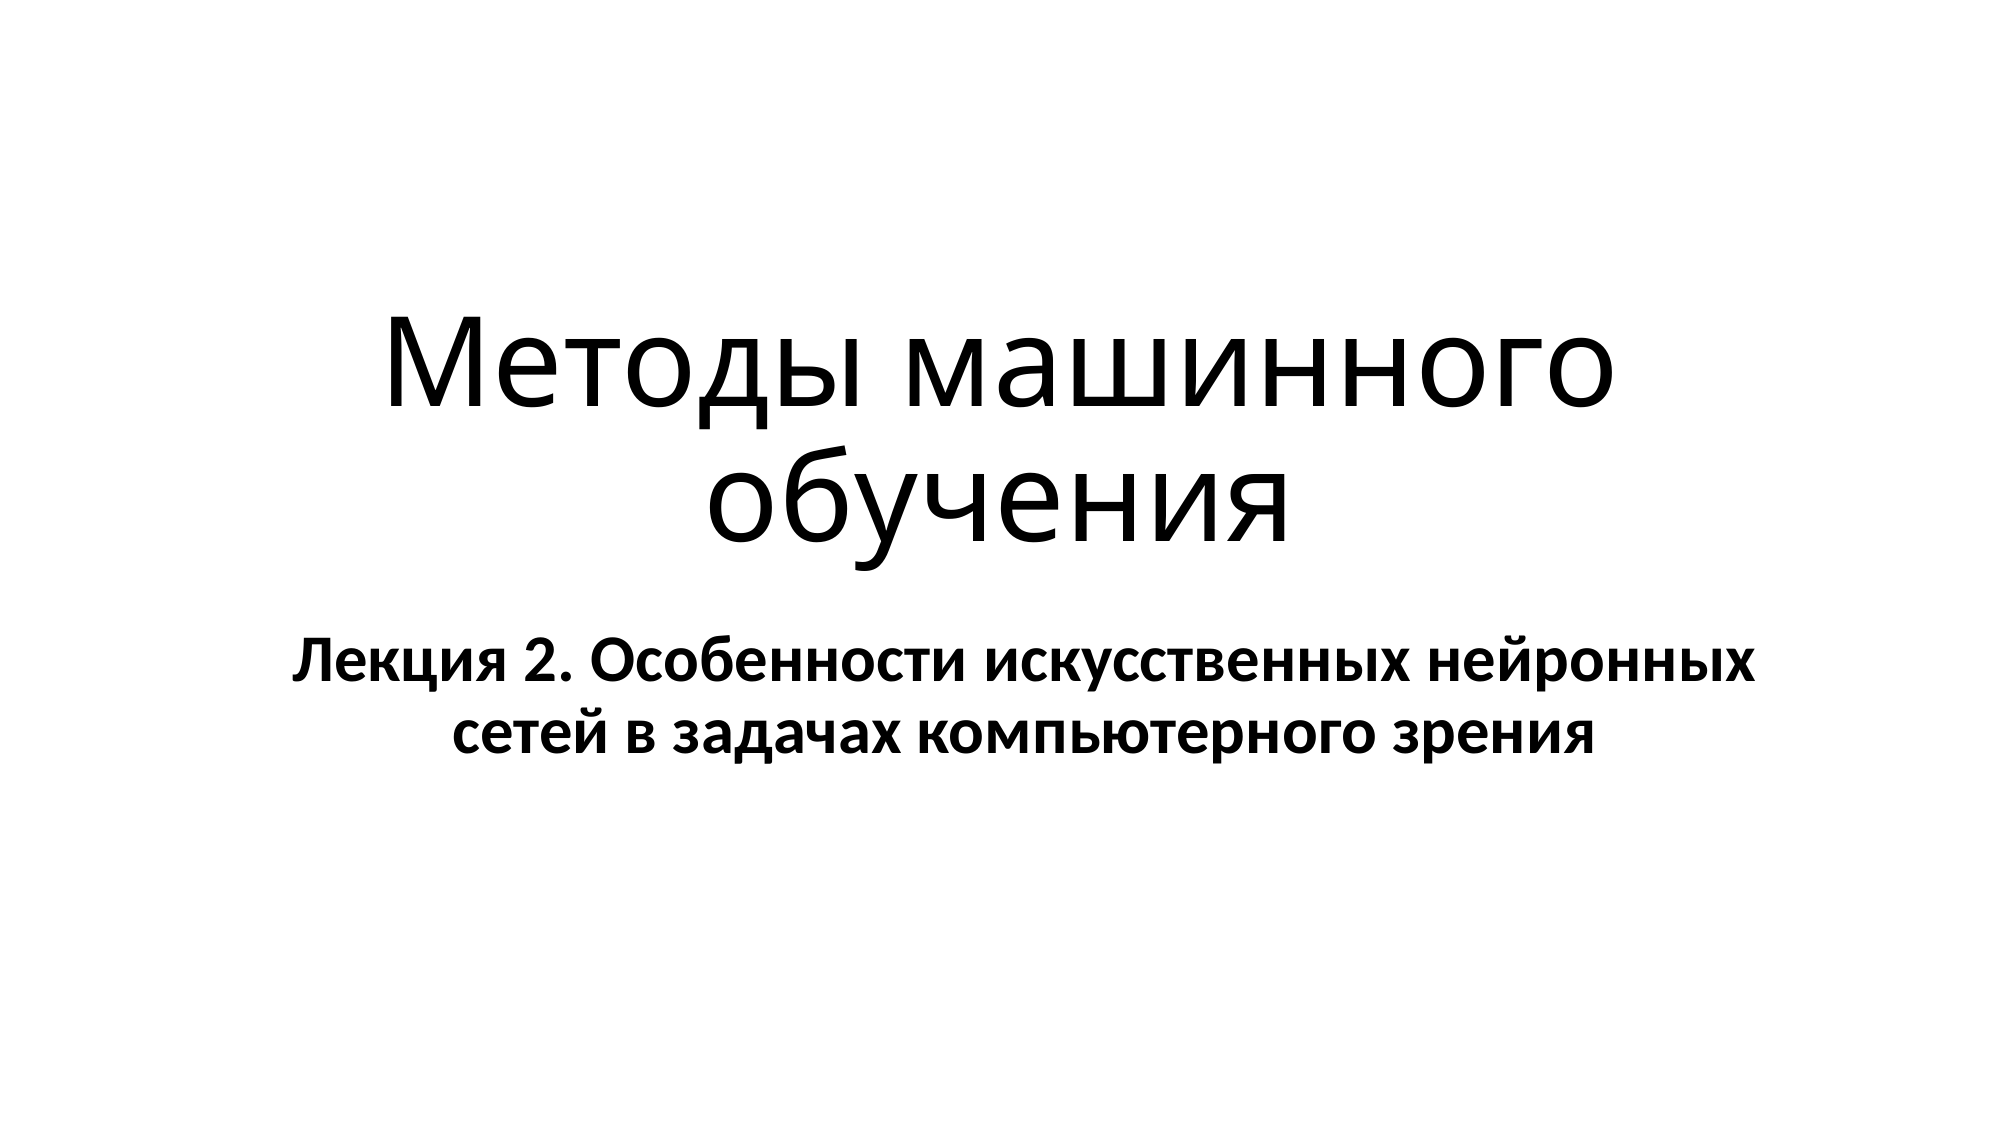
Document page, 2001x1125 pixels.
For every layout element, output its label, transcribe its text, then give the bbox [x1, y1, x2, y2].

title Методы машинного обучения [249, 184, 1750, 576]
text_box Лекция 2. Особенности искусственных нейронных сетей в задачах компьютерного зрения [274, 615, 1775, 888]
